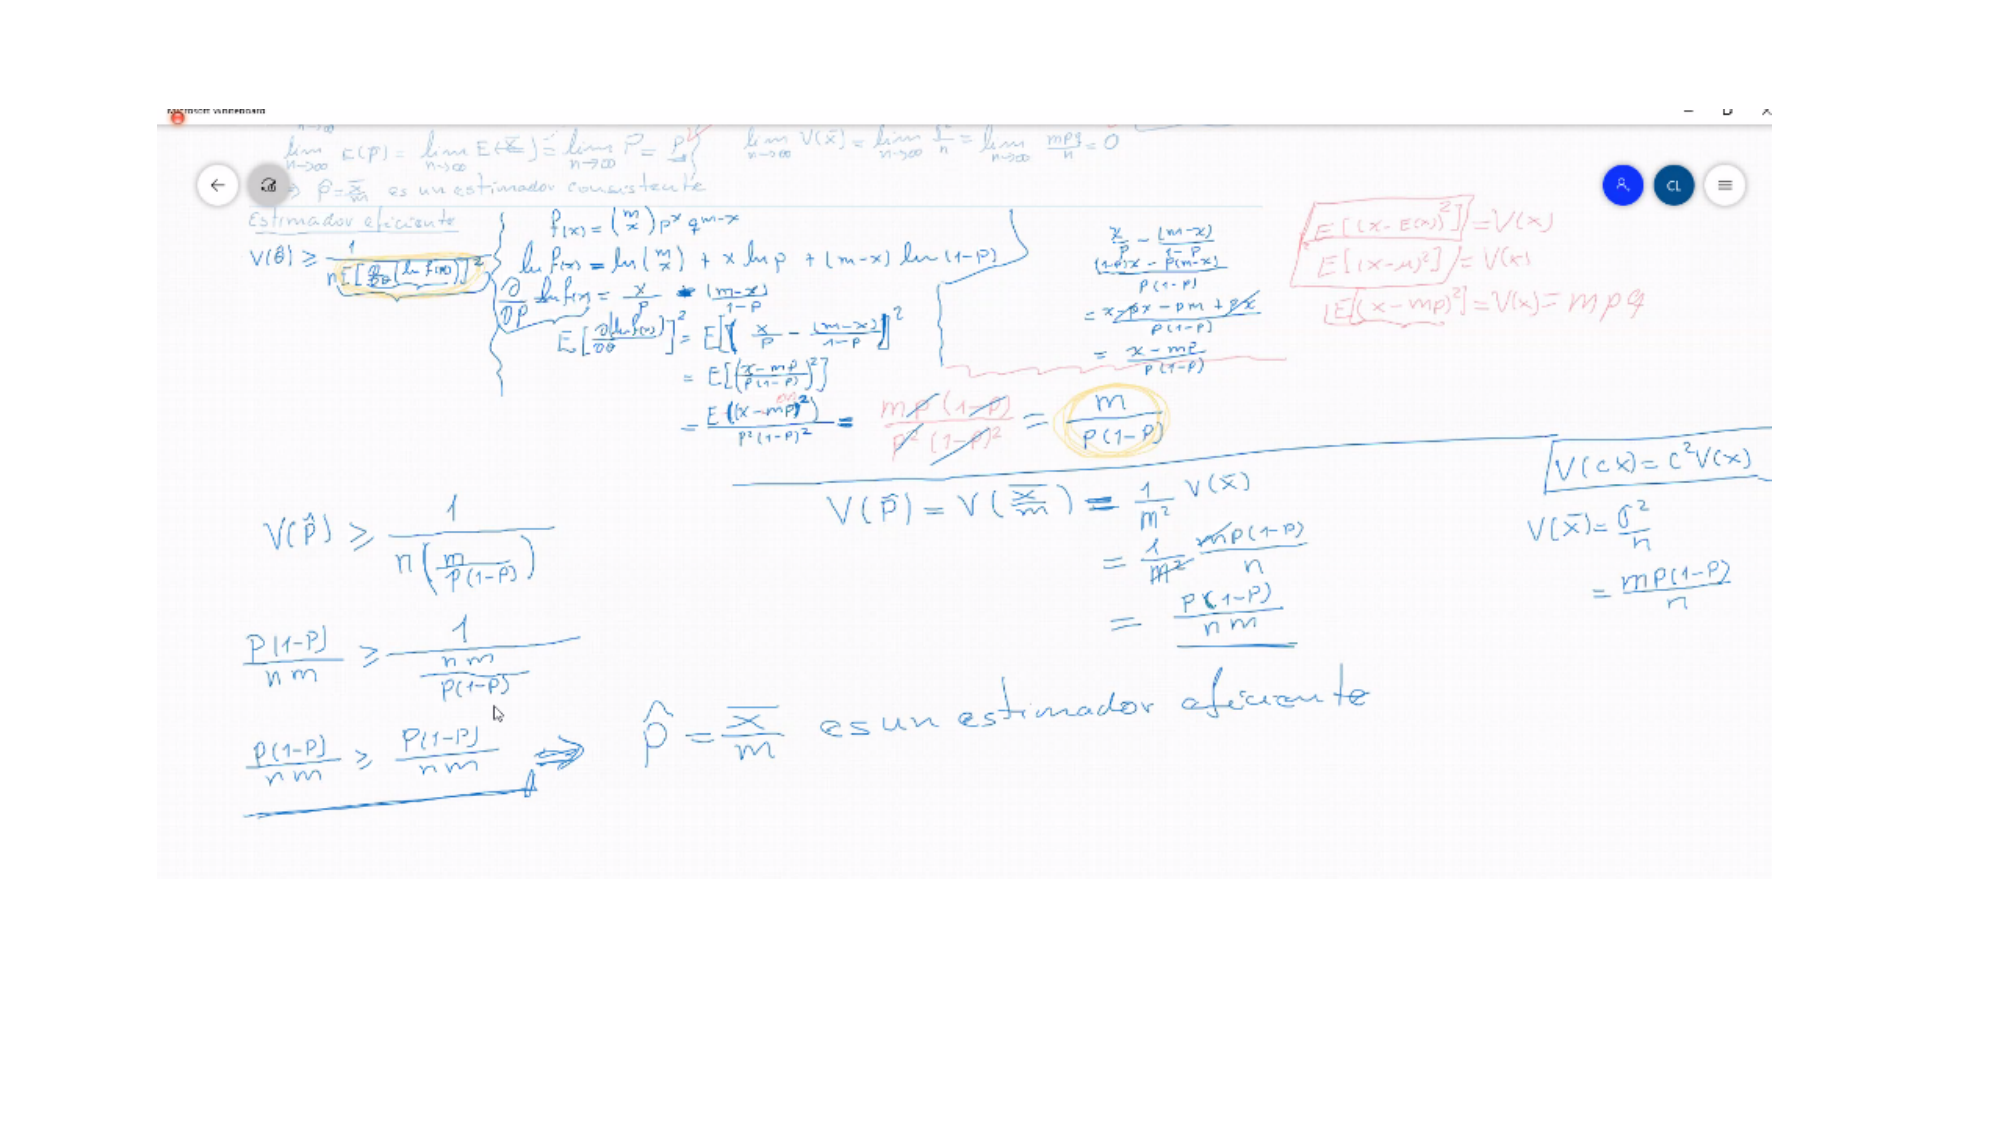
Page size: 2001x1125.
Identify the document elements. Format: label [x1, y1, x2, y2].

picture [143, 109, 1772, 879]
